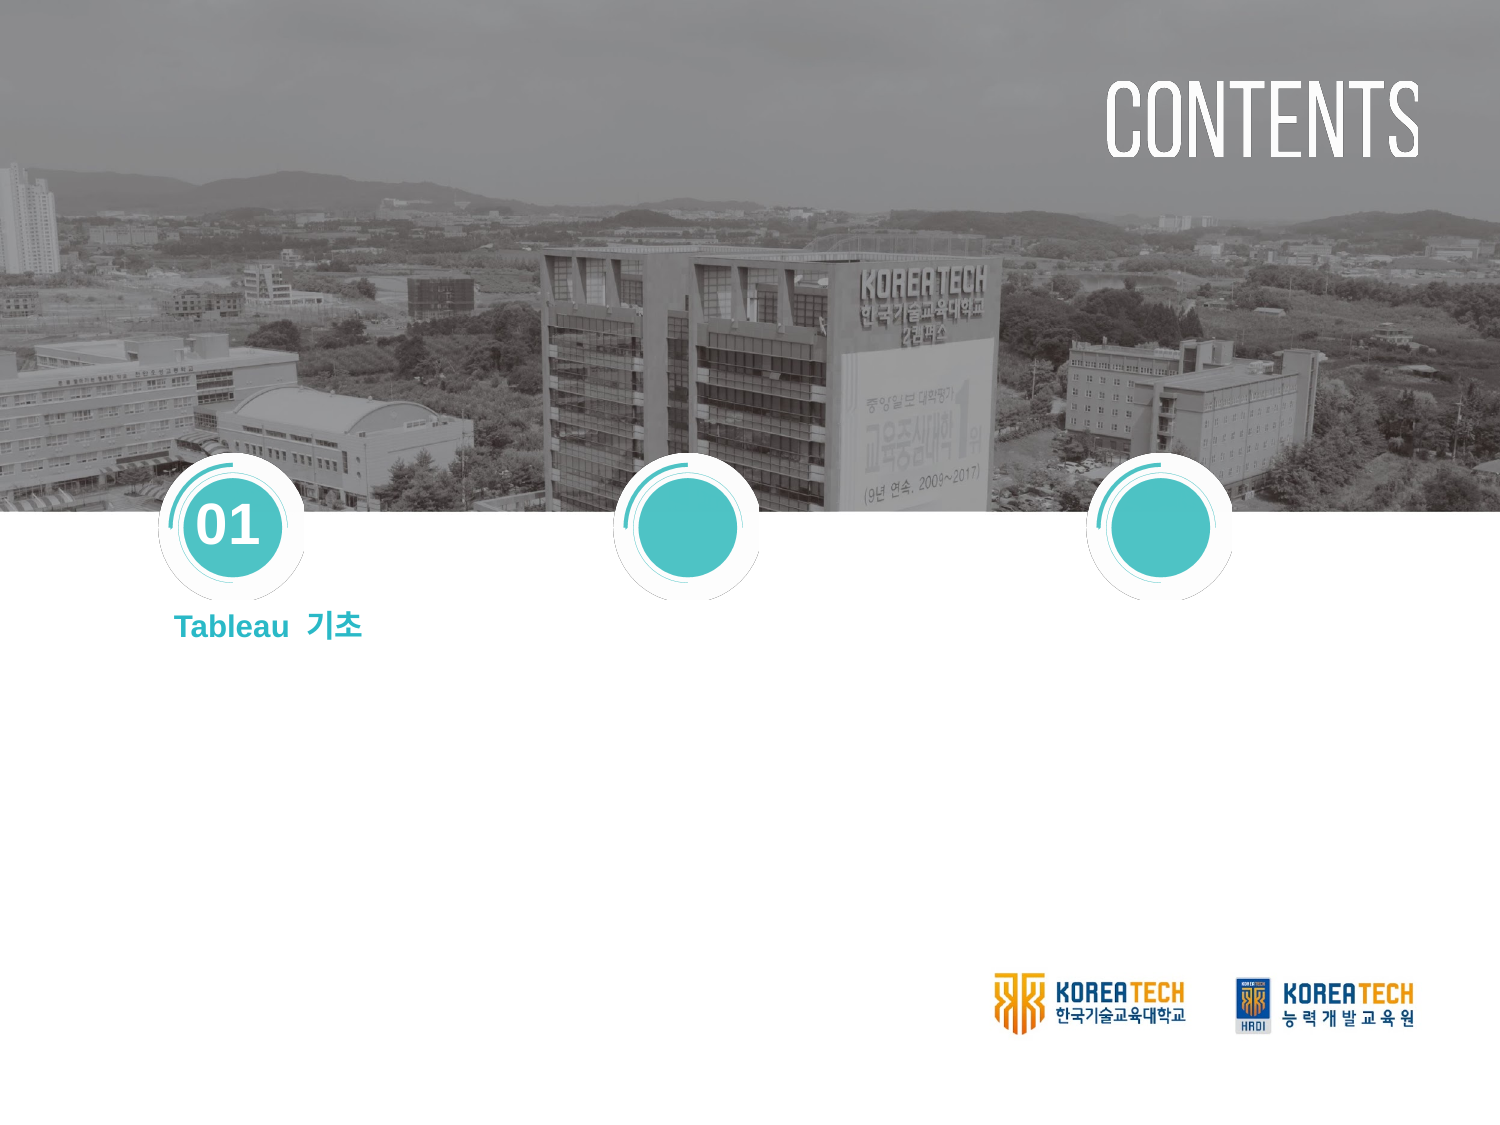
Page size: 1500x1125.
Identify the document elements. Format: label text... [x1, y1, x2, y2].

text_box Tableau 기초 [158, 599, 491, 699]
picture [0, 0, 1500, 1125]
